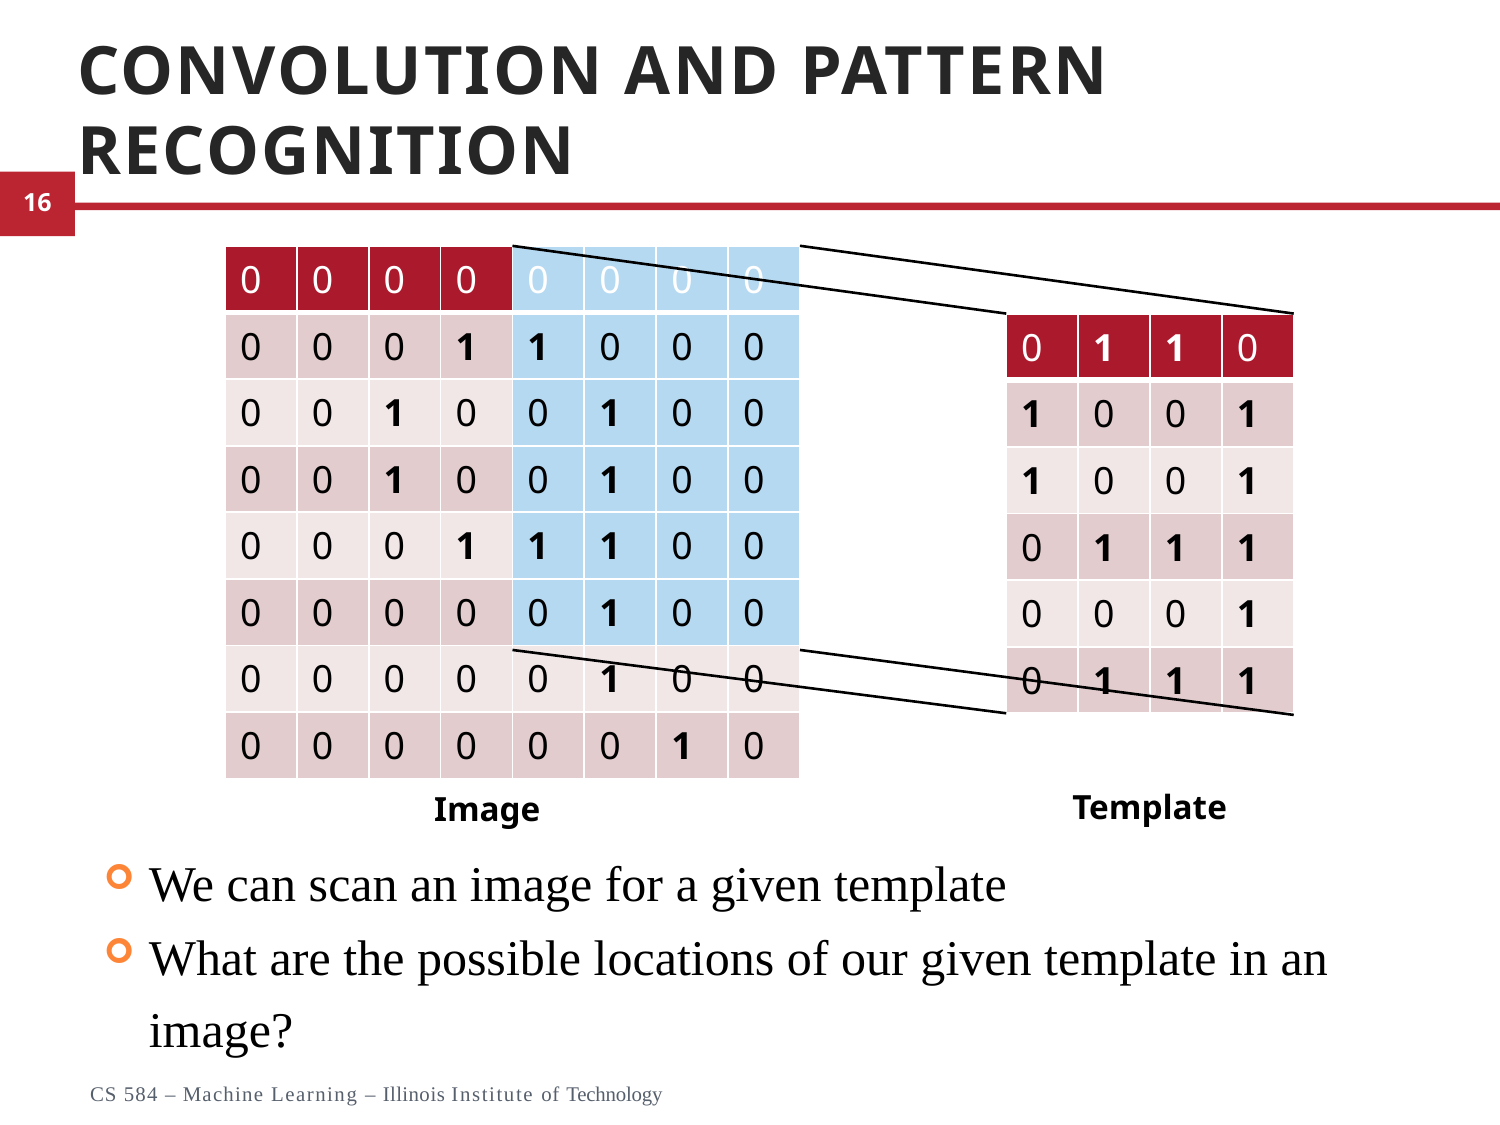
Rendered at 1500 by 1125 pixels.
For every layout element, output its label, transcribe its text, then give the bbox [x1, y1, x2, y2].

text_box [511, 244, 799, 315]
table_cell 0 [370, 513, 440, 578]
table_header 0 [226, 247, 296, 310]
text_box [799, 649, 1295, 716]
table_cell 0 [298, 513, 368, 578]
table_header 0 [441, 247, 510, 310]
table_cell 0 [513, 725, 583, 778]
table_cell 1 [1223, 383, 1293, 446]
text_box We can scan an image for a given template What are the possible locations of our given template in an image? [101, 837, 1477, 1125]
table_cell 0 [585, 726, 655, 778]
table_cell 0 [657, 326, 727, 378]
table_cell 0 [441, 580, 512, 645]
table_cell 1 [513, 325, 583, 378]
title Convolution and Pattern Recognition [75, 0, 1425, 188]
table_cell 1 [1007, 383, 1077, 446]
table_cell 0 [1079, 448, 1149, 513]
table_cell 0 [585, 326, 655, 378]
table_cell 0 [370, 580, 440, 645]
table_cell 1 [585, 513, 655, 578]
table_cell 1 [370, 447, 440, 511]
table_cell 0 [657, 513, 727, 578]
table_cell 0 [1079, 383, 1149, 446]
table_cell 0 [441, 380, 512, 445]
table_header 1 [1079, 326, 1149, 377]
table_cell 1 [441, 513, 512, 578]
table_cell 0 [729, 326, 799, 378]
table_cell 0 [513, 380, 583, 445]
table_cell 1 [1151, 514, 1221, 579]
table_cell 0 [657, 380, 727, 445]
table_cell 0 [226, 447, 296, 511]
table_cell 0 [298, 447, 368, 511]
table_cell 0 [441, 447, 512, 511]
table_cell 0 [226, 315, 296, 378]
table_cell 0 [370, 315, 440, 378]
table_cell 1 [1007, 448, 1077, 513]
table_cell 0 [370, 646, 440, 711]
table_cell 1 [513, 513, 583, 578]
table_cell 0 [441, 646, 512, 711]
table_cell 0 [298, 380, 368, 445]
table_cell 0 [298, 646, 368, 711]
table_header 0 [1223, 325, 1293, 377]
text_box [511, 649, 799, 715]
table_header 1 [1151, 326, 1221, 377]
table_header 0 [1007, 326, 1077, 377]
table_cell 0 [370, 713, 440, 778]
table_cell 0 [1151, 448, 1221, 513]
text_box Image [412, 780, 563, 838]
table_cell 1 [657, 726, 727, 778]
text_box Template [1074, 778, 1225, 836]
table_cell 0 [657, 447, 727, 511]
table_cell 1 [370, 380, 440, 445]
table_cell 0 [441, 713, 512, 778]
table_cell 0 [513, 447, 583, 511]
table_cell 0 [729, 380, 799, 445]
table_cell 0 [1151, 383, 1221, 446]
table_cell 0 [226, 646, 296, 711]
table_cell 0 [729, 513, 799, 578]
table_cell 0 [729, 580, 799, 645]
table_cell 1 [585, 380, 655, 445]
table_cell 1 [585, 447, 655, 511]
table_cell 0 [298, 713, 368, 778]
table_header 0 [298, 247, 368, 310]
table_cell 1 [1223, 514, 1293, 579]
table_cell 1 [585, 580, 655, 645]
table_cell 1 [1079, 514, 1149, 579]
table_cell 0 [1151, 581, 1221, 646]
table_cell 0 [1007, 514, 1077, 579]
table_cell 0 [226, 713, 296, 778]
table_cell 0 [298, 315, 368, 378]
table_cell 0 [657, 580, 727, 645]
table_header 0 [370, 247, 440, 310]
table_cell 1 [1223, 448, 1293, 513]
table_cell 0 [226, 580, 296, 645]
table_cell 0 [729, 726, 799, 778]
table_cell 0 [729, 447, 799, 511]
table_cell 0 [1007, 581, 1077, 646]
table_cell 0 [226, 513, 296, 578]
table_cell 0 [226, 380, 296, 445]
table_cell 1 [1223, 581, 1293, 646]
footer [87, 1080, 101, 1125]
table_cell 0 [1079, 581, 1149, 646]
table_cell 0 [298, 580, 368, 645]
table_cell 0 [513, 580, 583, 645]
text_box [799, 244, 1295, 315]
table_cell 1 [441, 315, 512, 378]
